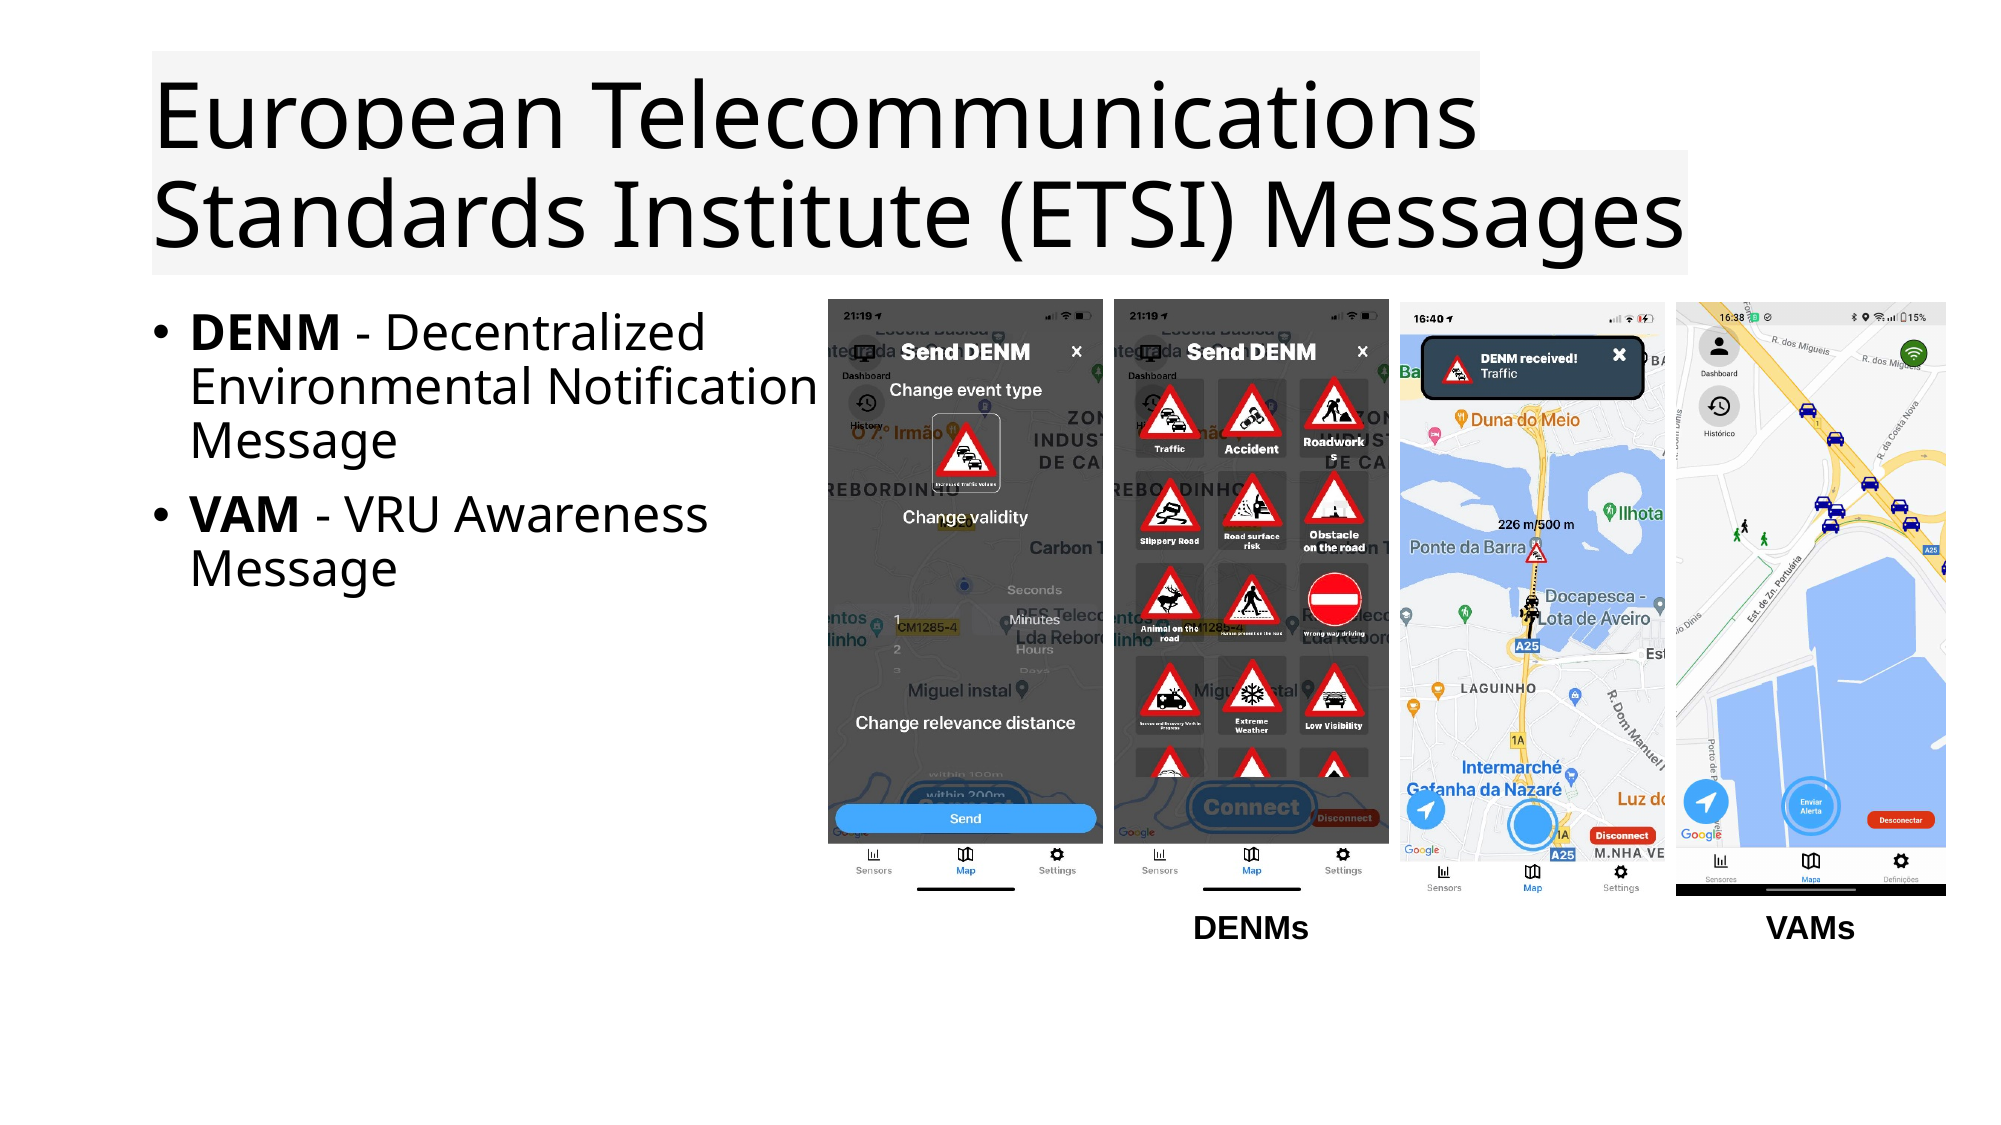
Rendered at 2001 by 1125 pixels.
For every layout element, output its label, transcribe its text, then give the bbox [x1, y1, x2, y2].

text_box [827, 298, 1962, 957]
title European Telecommunications Standards Institute (ETSI) Messages [137, 59, 1863, 278]
list DENM - Decentralized Environmental Notification Message VAM - VRU Awareness Message [137, 299, 932, 1014]
